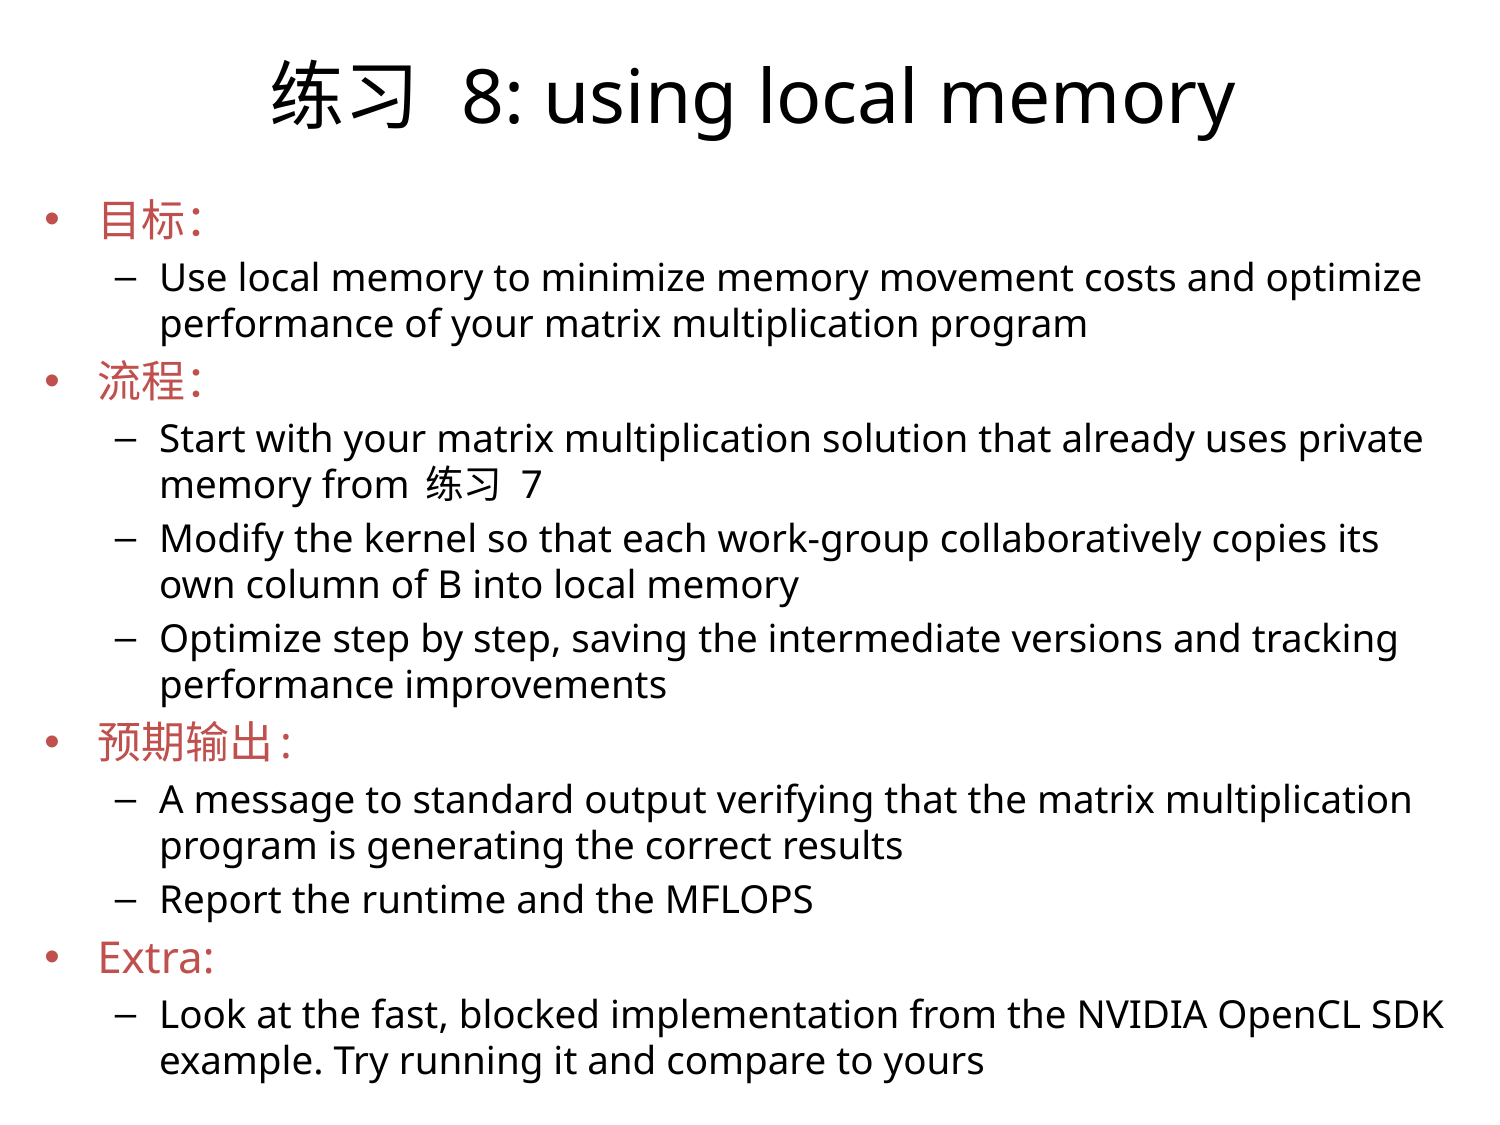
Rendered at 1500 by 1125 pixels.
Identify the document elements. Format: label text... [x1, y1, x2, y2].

text_box 目标： Use local memory to minimize memory movement costs and optimize performance of your matrix multiplication program 流程： Start with your matrix multiplication solution that already uses private memory from 练习 7 Modify the kernel so that each work-group collaboratively copies its own column of B into local memory Optimize step by step, saving the intermediate versions and tracking performance improvements 预期输出: A message to standard output verifying that the matrix multiplication program is generating the correct results Report the runtime and the MFLOPS Extra: Look at the fast, blocked implementation from the NVIDIA OpenCL SDK example. Try running it and compare to yours [29, 184, 1471, 1094]
text_box 练习 8: using local memory [5, 0, 1500, 188]
